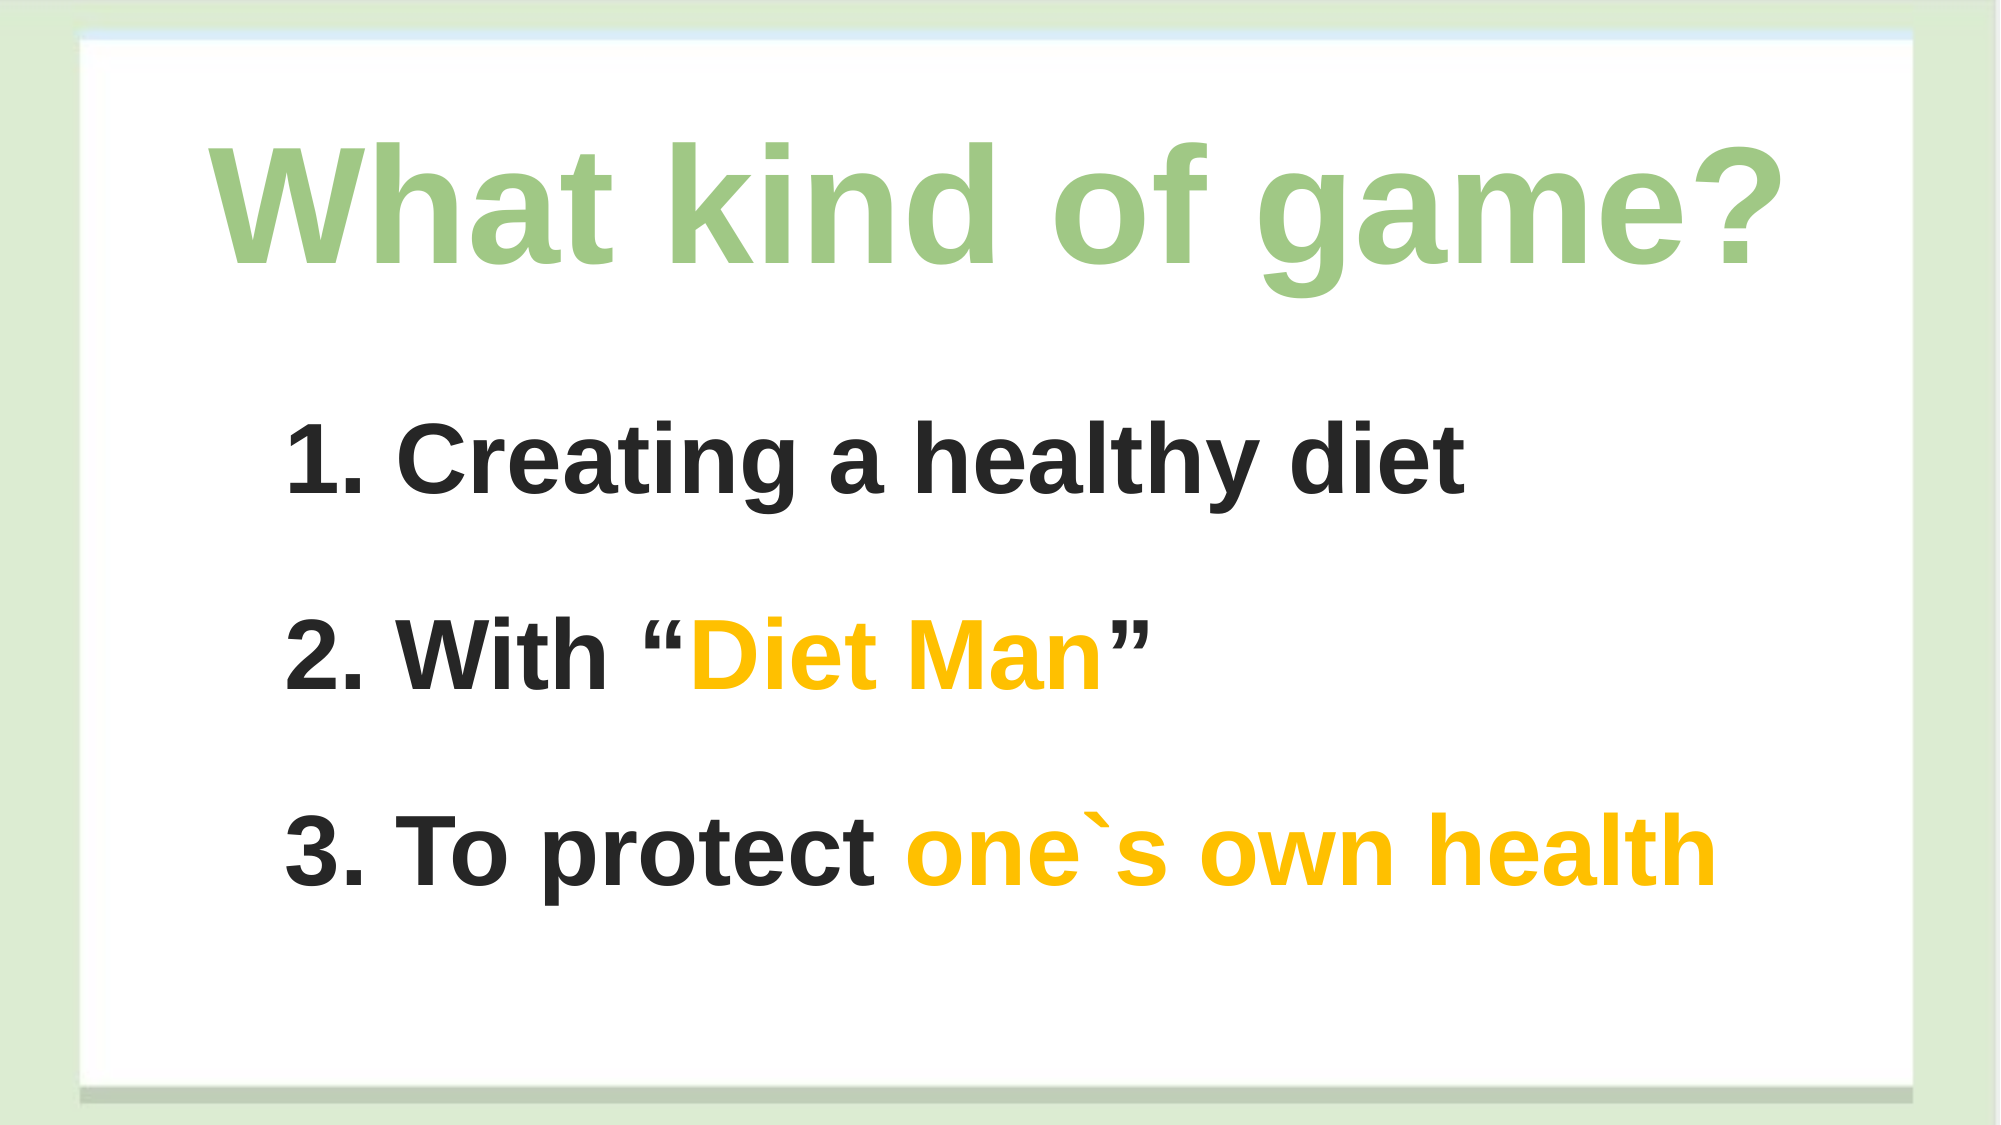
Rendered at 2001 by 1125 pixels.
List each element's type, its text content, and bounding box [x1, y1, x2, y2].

text_box 1. Creating a healthy diet [269, 385, 1630, 521]
text_box 2. With “Diet Man” [269, 581, 1630, 717]
text_box 3. To protect one`s own health [269, 777, 1750, 913]
text_box What kind of game? [193, 89, 1807, 305]
